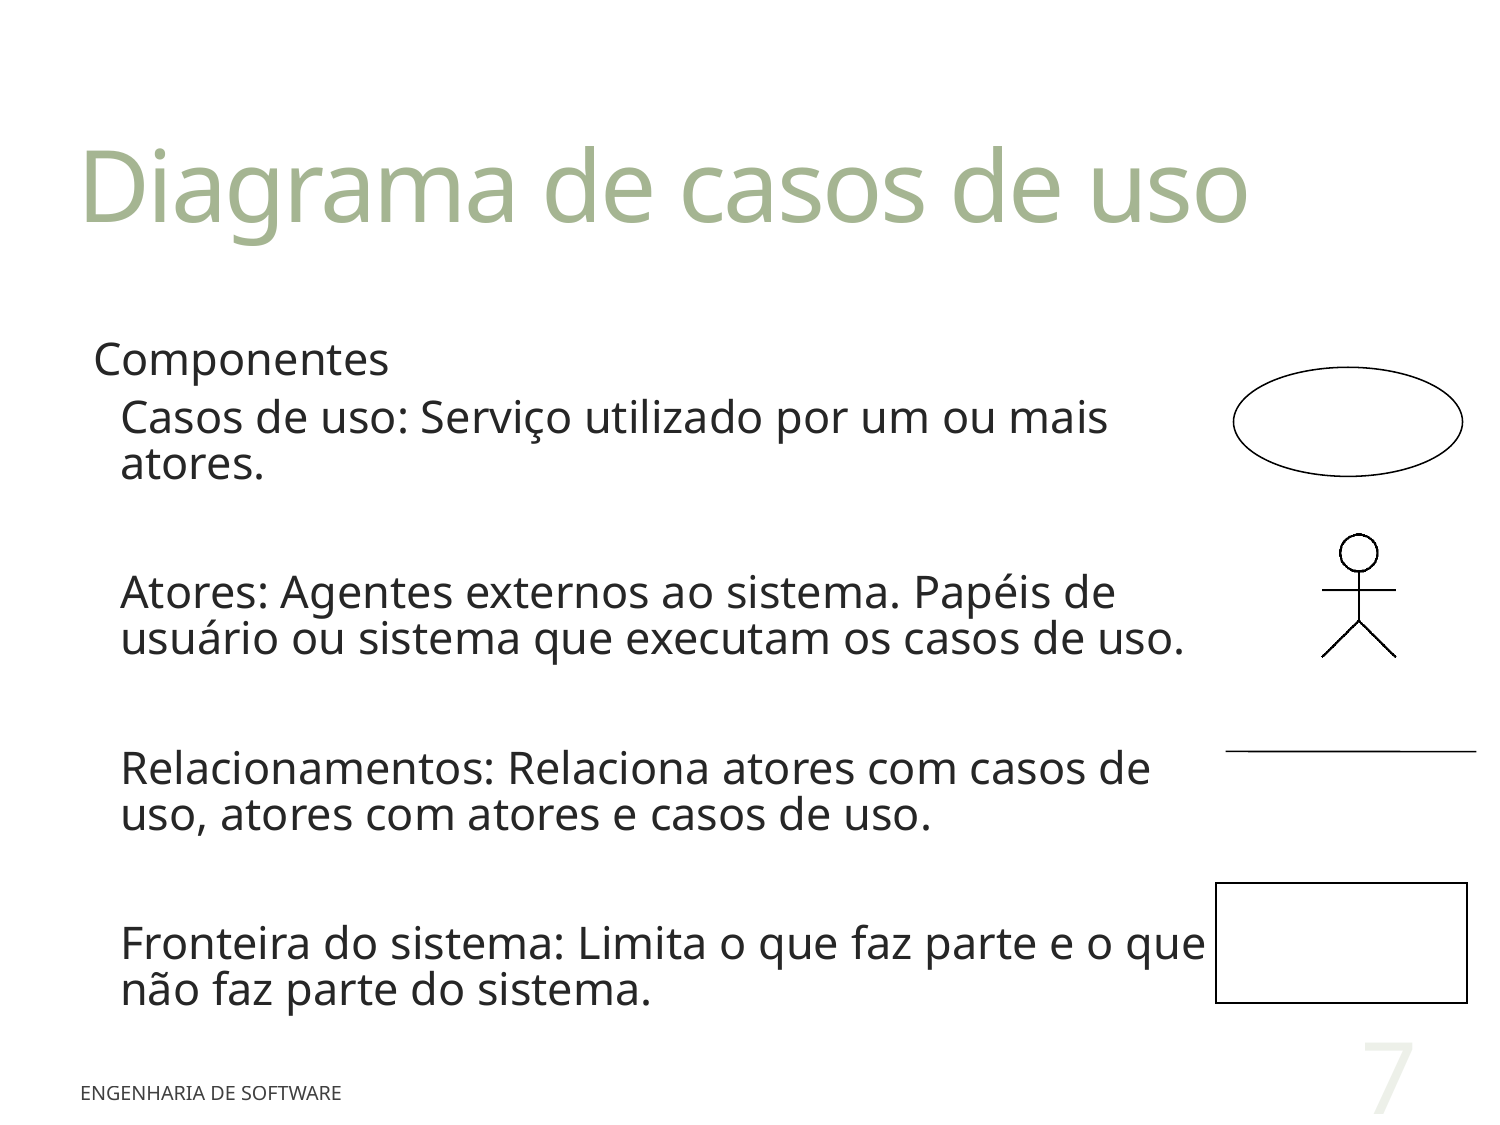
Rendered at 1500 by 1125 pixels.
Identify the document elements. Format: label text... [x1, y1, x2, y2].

title Diagrama de casos de uso [62, 54, 1433, 327]
text_box [1216, 883, 1467, 1004]
slide_number 7 [1073, 928, 1433, 1125]
picture [1313, 529, 1404, 665]
footer Engenharia de Software [64, 1075, 684, 1113]
list Componentes Casos de uso: Serviço utilizado por um ou mais atores. Atores: Agentes externos ao sistema. Papéis de usuário ou sistema que executam os casos de uso. Relacionamentos: Relaciona atores com casos de uso, atores com atores e casos de uso. Fronteira do sistema: Limita o que faz parte e o que não faz parte do sistema. [64, 326, 1232, 1029]
text_box [1233, 367, 1463, 477]
